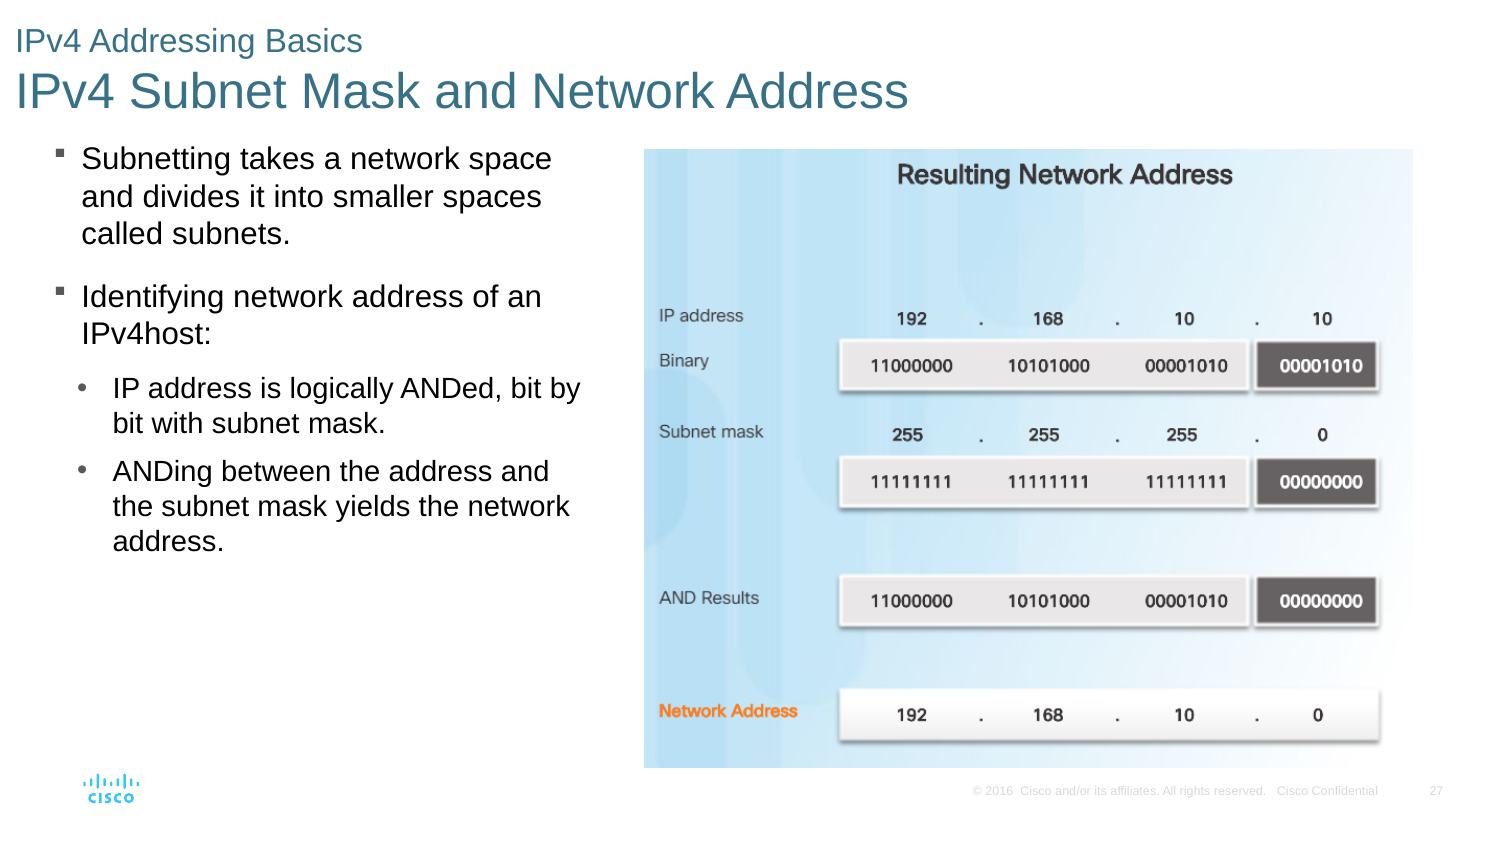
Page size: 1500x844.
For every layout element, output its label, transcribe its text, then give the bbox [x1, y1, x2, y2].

title IPv4 Addressing Basics IPv4 Subnet Mask and Network Address [0, 6, 1500, 131]
list Subnetting takes a network space and divides it into smaller spaces called subnets. Identifying network address of an IPv4host: IP address is logically ANDed, bit by bit with subnet mask. ANDing between the address and the subnet mask yields the network address. [38, 131, 629, 813]
picture [644, 148, 1414, 768]
